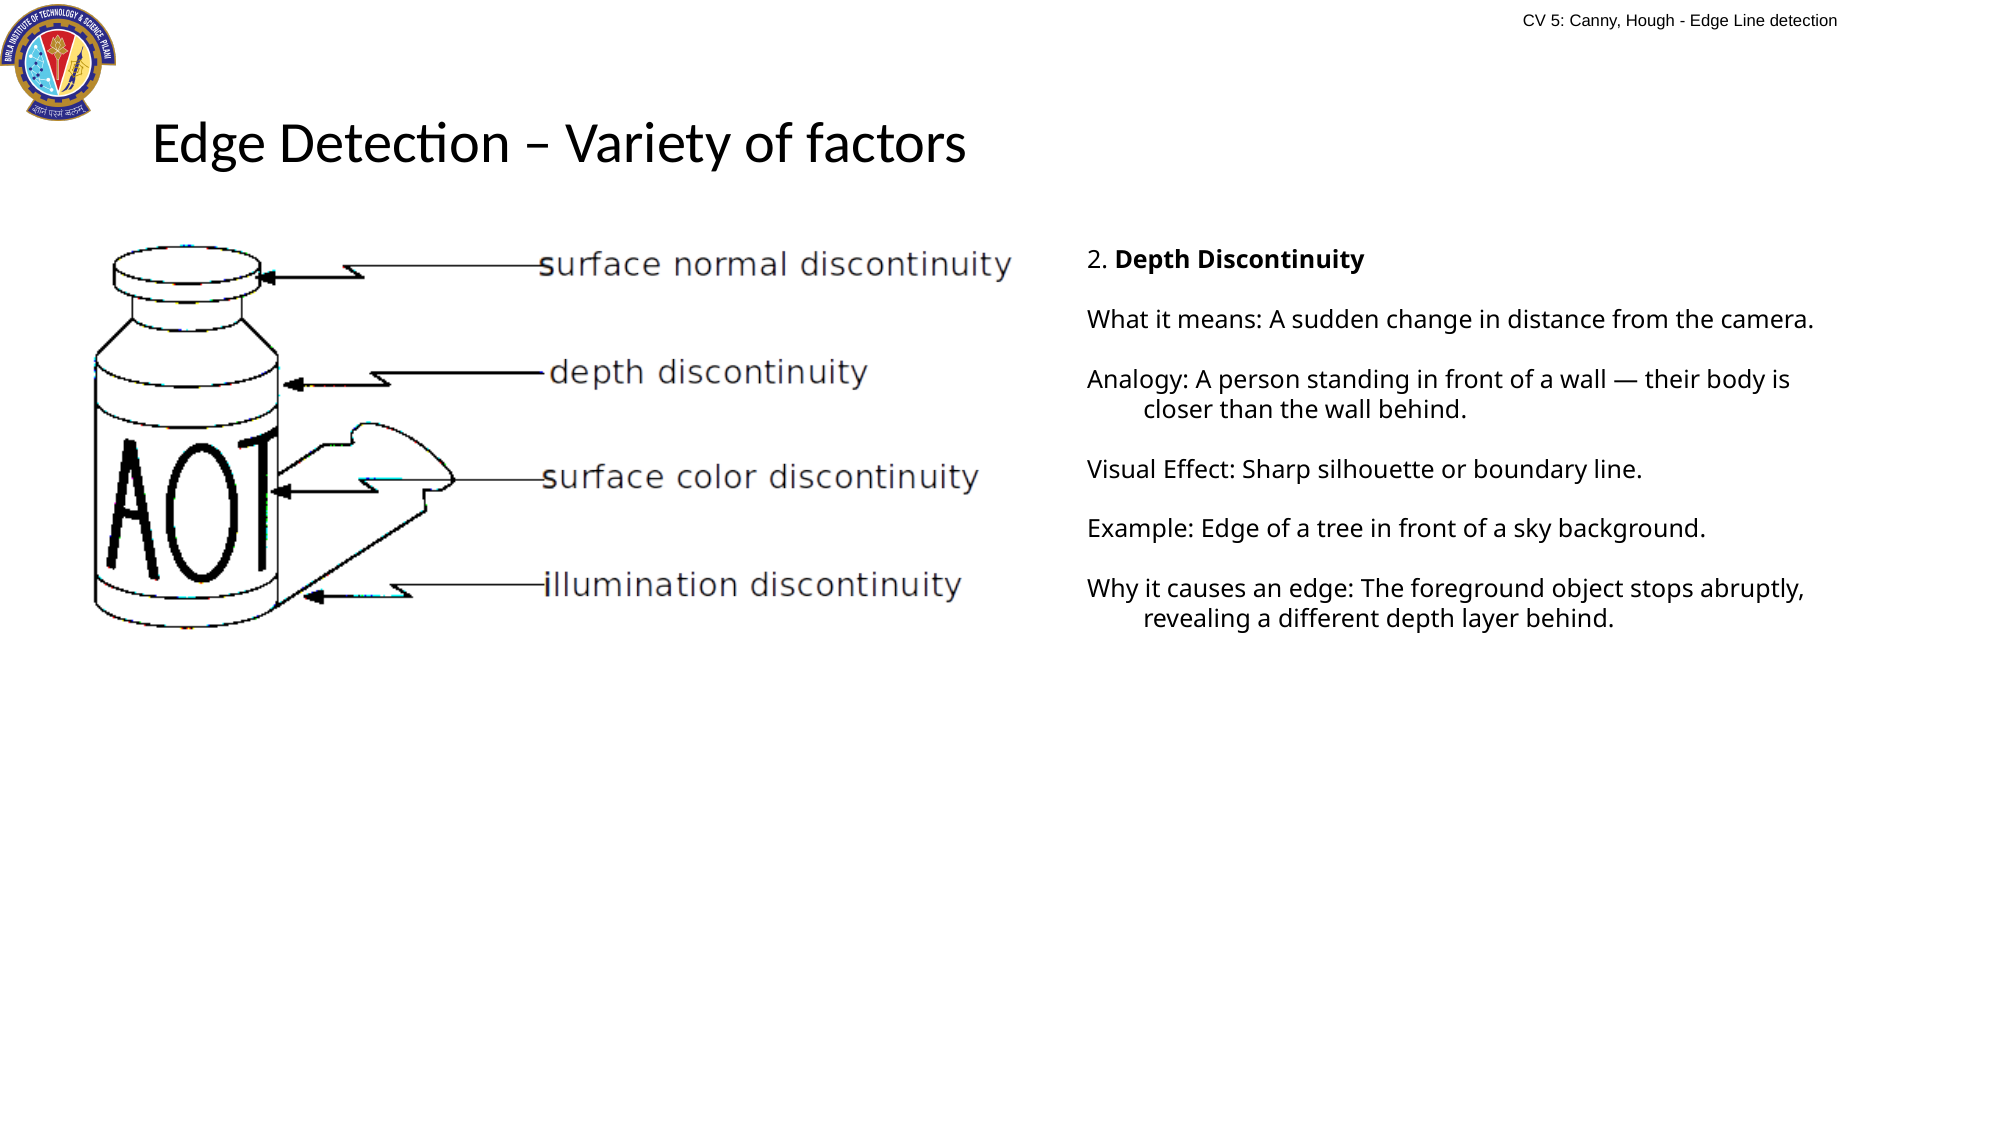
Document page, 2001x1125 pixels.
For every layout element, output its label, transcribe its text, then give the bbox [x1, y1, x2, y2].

title Edge Detection – Variety of factors [137, 59, 1811, 229]
text_box 2. Depth Discontinuity What it means: A sudden change in distance from the camera. Analogy: A person standing in front of a wall — their body is closer than the wall behind. Visual Effect: Sharp silhouette or boundary line. Example: Edge of a tree in front of a sky background. Why it causes an edge: The foreground object stops abruptly, revealing a different depth layer behind. [1072, 228, 1863, 648]
picture [63, 197, 1028, 668]
picture [0, 4, 116, 121]
